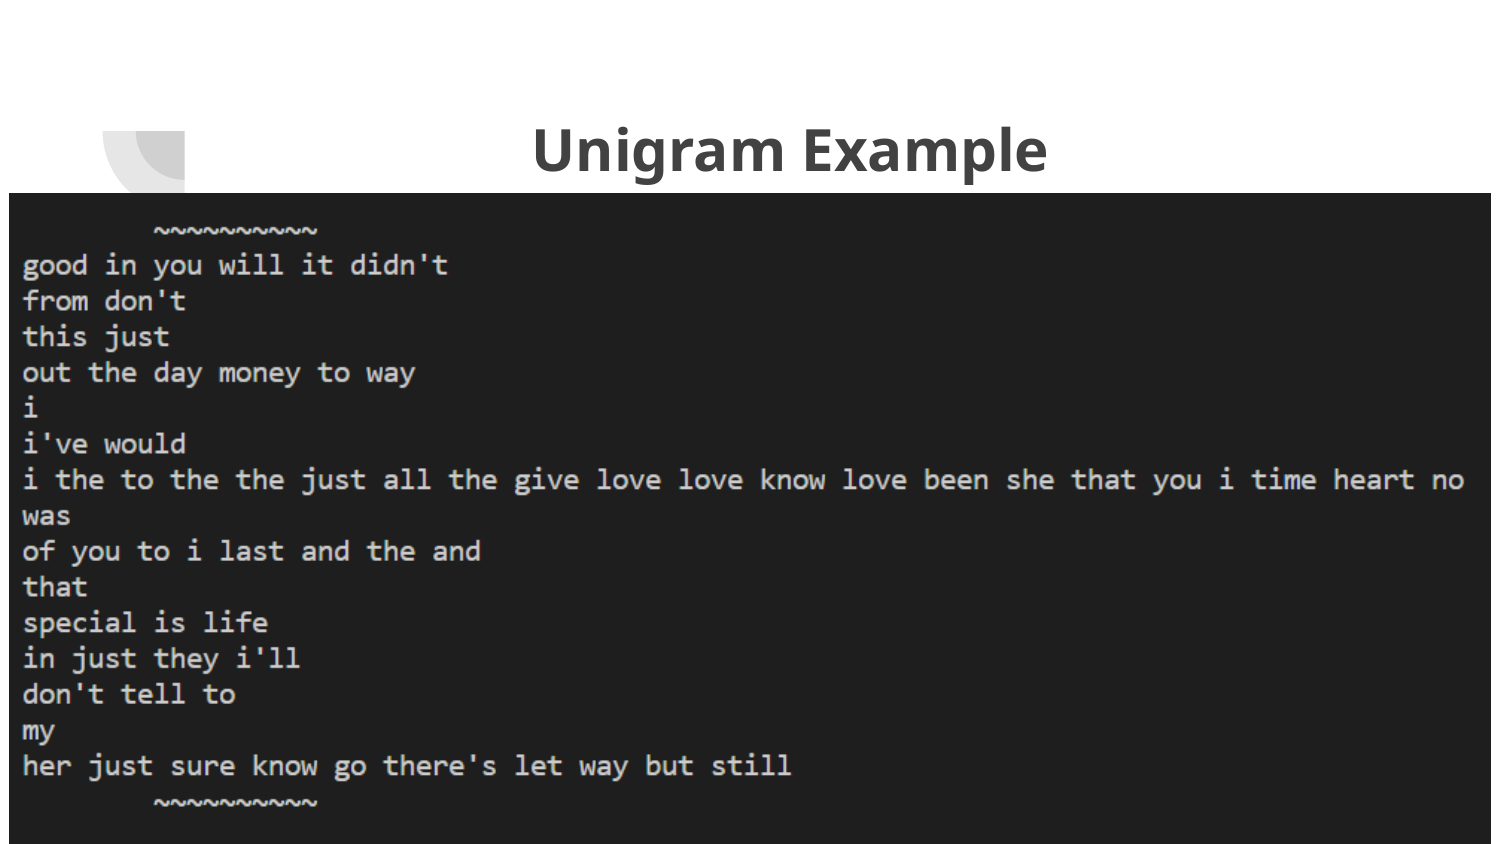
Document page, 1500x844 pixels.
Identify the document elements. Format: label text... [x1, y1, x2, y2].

title Unigram Example [213, 98, 1368, 191]
picture [9, 193, 1491, 844]
